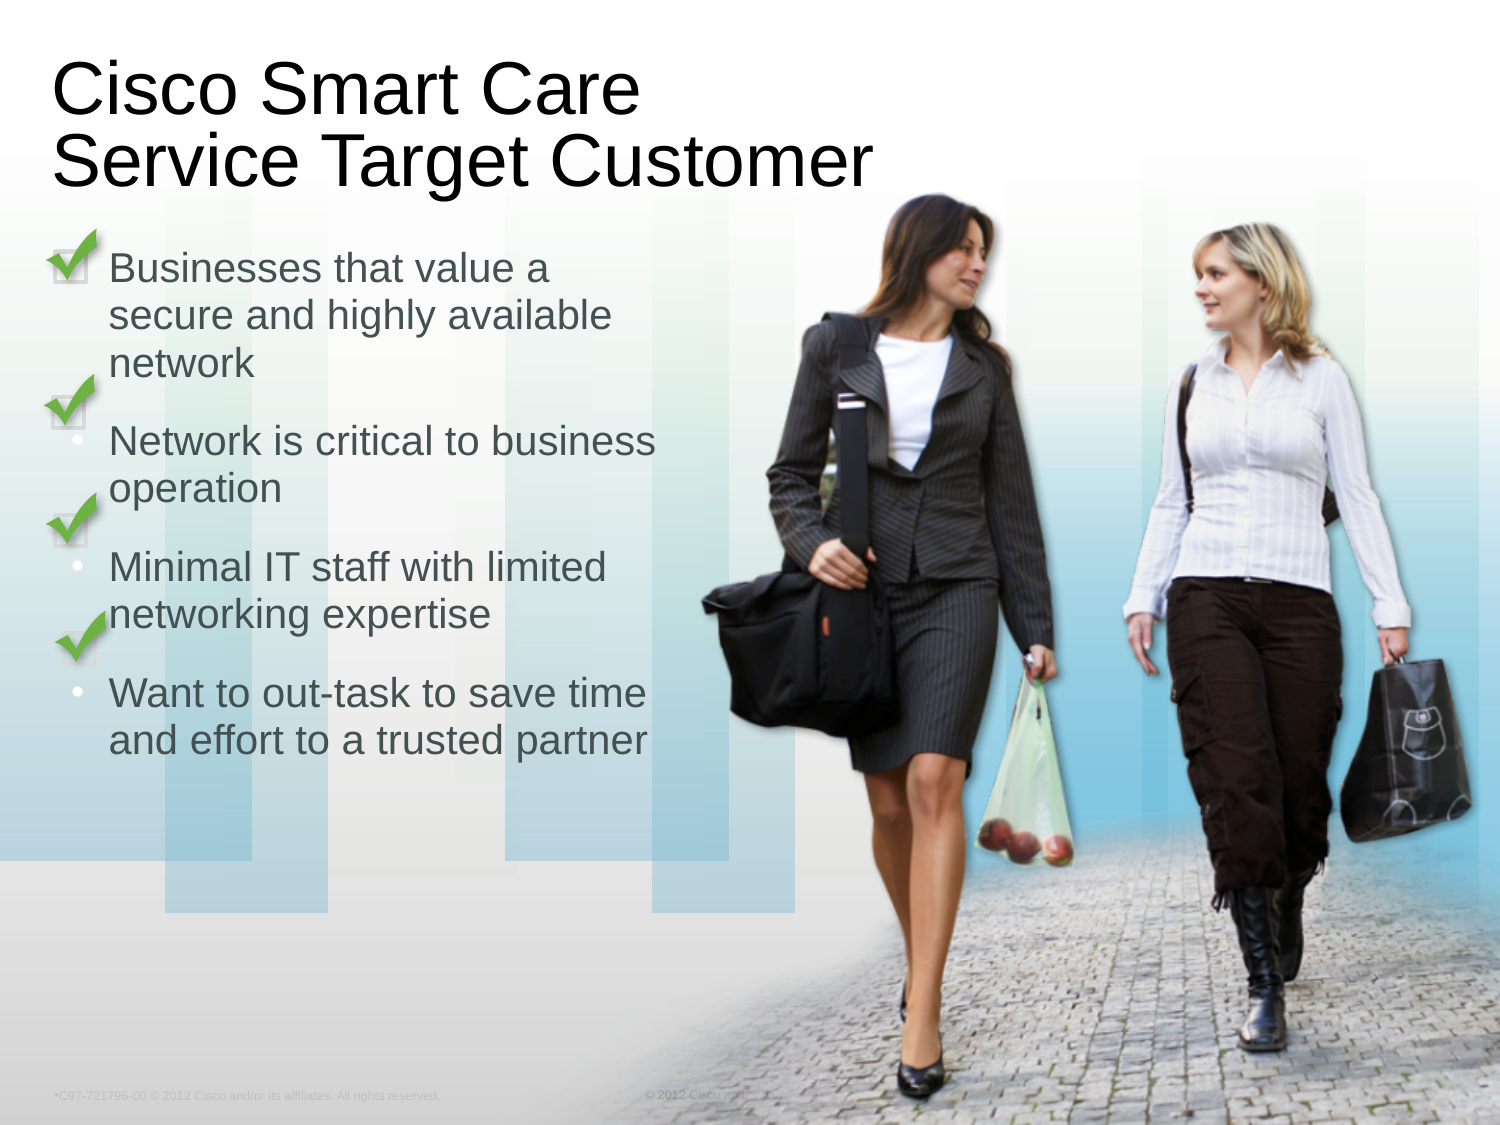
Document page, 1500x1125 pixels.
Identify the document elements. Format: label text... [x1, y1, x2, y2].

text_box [45, 492, 98, 547]
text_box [54, 610, 107, 665]
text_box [43, 373, 96, 428]
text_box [45, 228, 98, 283]
list Businesses that value a secure and highly available network Network is critical to business operation Minimal IT staff with limited networking expertise Want to out-task to save time and effort to a trusted partner [55, 236, 460, 980]
title Cisco Smart Care Service Target Customer [37, 70, 1447, 209]
picture [465, 149, 1500, 1125]
